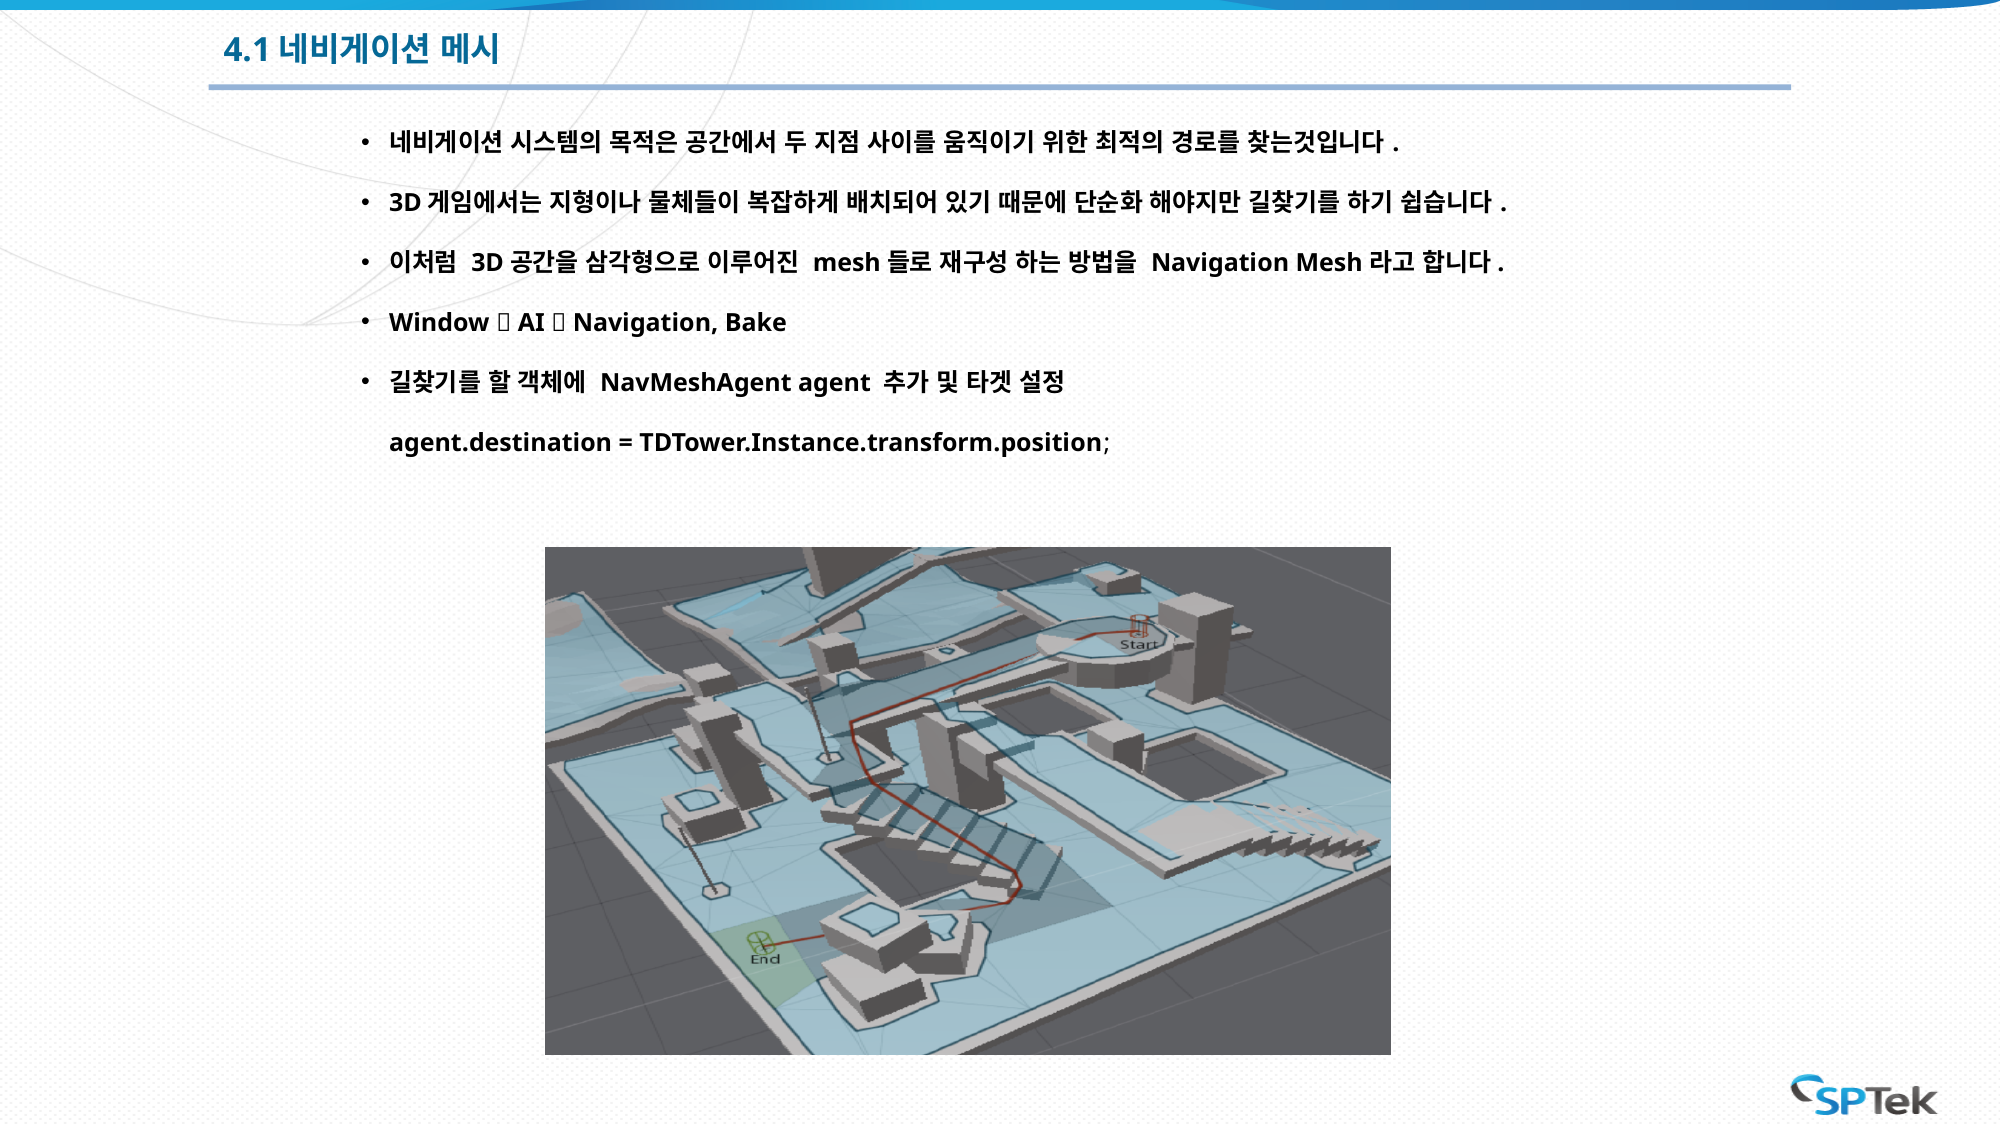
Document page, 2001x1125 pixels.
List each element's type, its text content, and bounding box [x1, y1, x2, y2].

text_box 네비게이션 시스템의 목적은 공간에서 두 지점 사이를 움직이기 위한 최적의 경로를 찾는것입니다. 3D게임에서는 지형이나 물체들이 복잡하게 배치되어 있기 때문에 단순화 해야지만 길찾기를 하기 쉽습니다. 이처럼 3D공간을 삼각형으로 이루어진 mesh들로 재구성 하는 방법을 Navigation Mesh라고 합니다. Window  AI  Navigation, Bake 길찾기를 할 객체에 NavMeshAgent agent 추가 및 타겟 설정 agent.destination = TDTower.Instance.transform.position; [346, 119, 1523, 464]
text_box [208, 84, 1792, 91]
text_box 4.1네비게이션 메시 [223, 32, 502, 69]
picture [0, 0, 2000, 1125]
